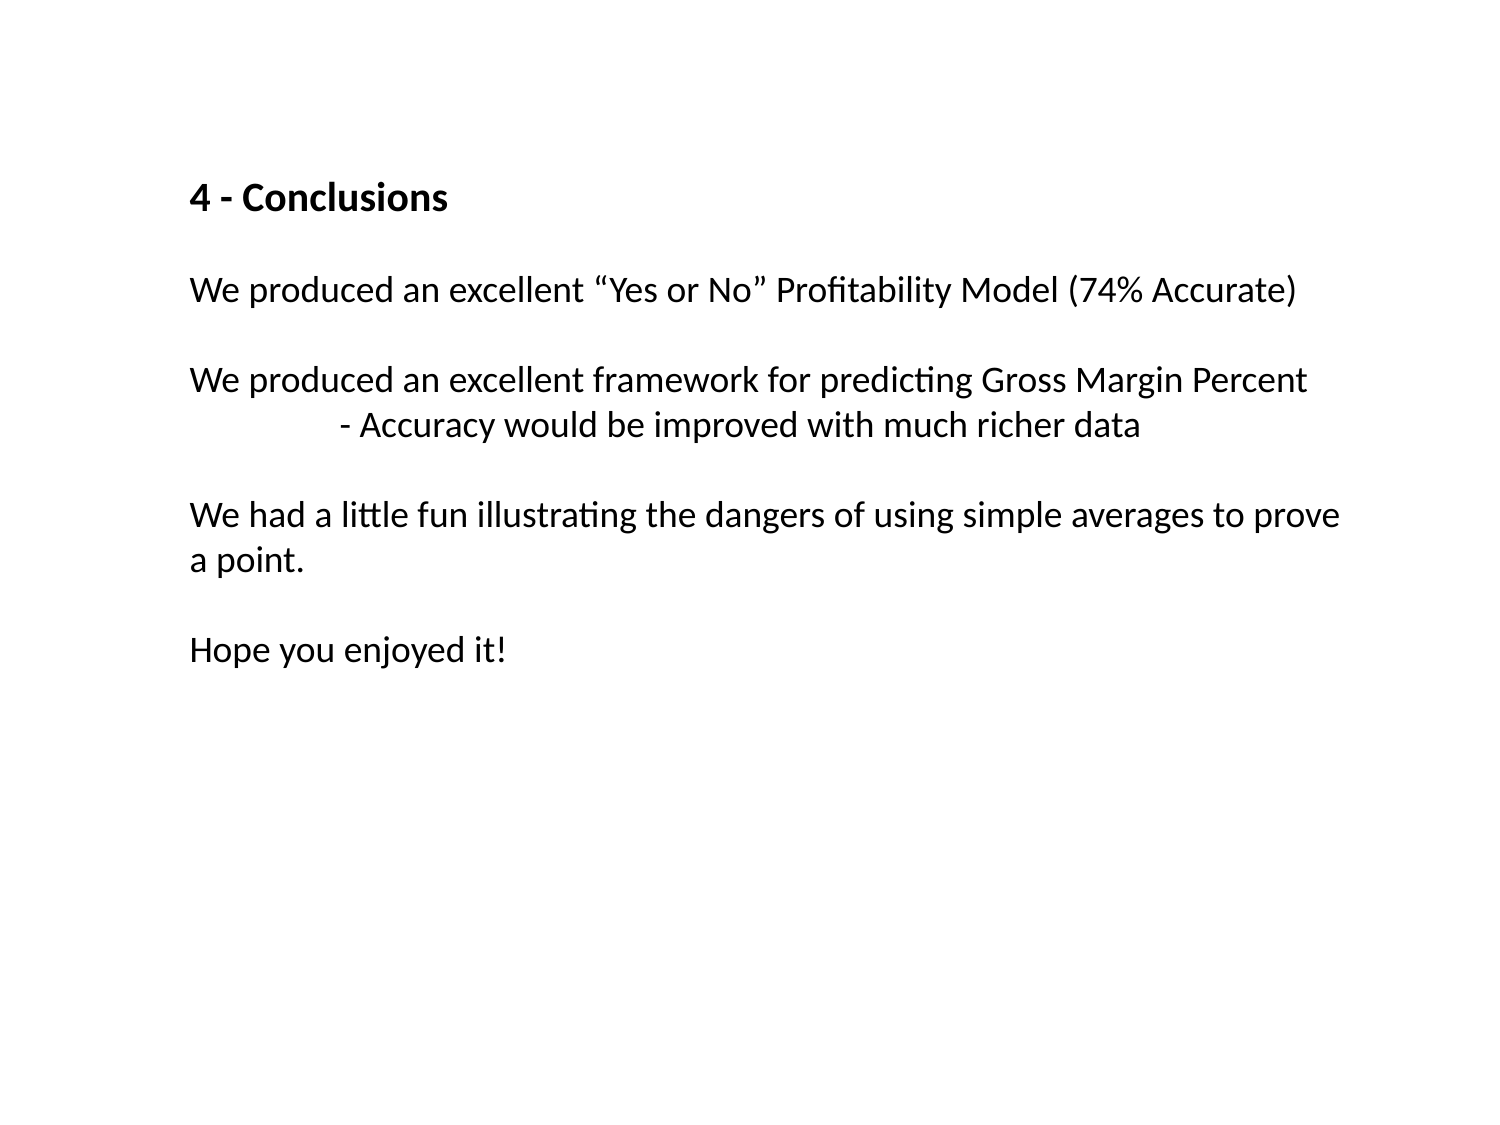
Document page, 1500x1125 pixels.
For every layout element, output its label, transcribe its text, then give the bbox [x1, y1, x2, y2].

text_box 4 - Conclusions We produced an excellent “Yes or No” Profitability Model (74% Accurate) We produced an excellent framework for predicting Gross Margin Percent - Accuracy would be improved with much richer data We had a little fun illustrating the dangers of using simple averages to prove a point. Hope you enjoyed it! [174, 162, 1375, 723]
